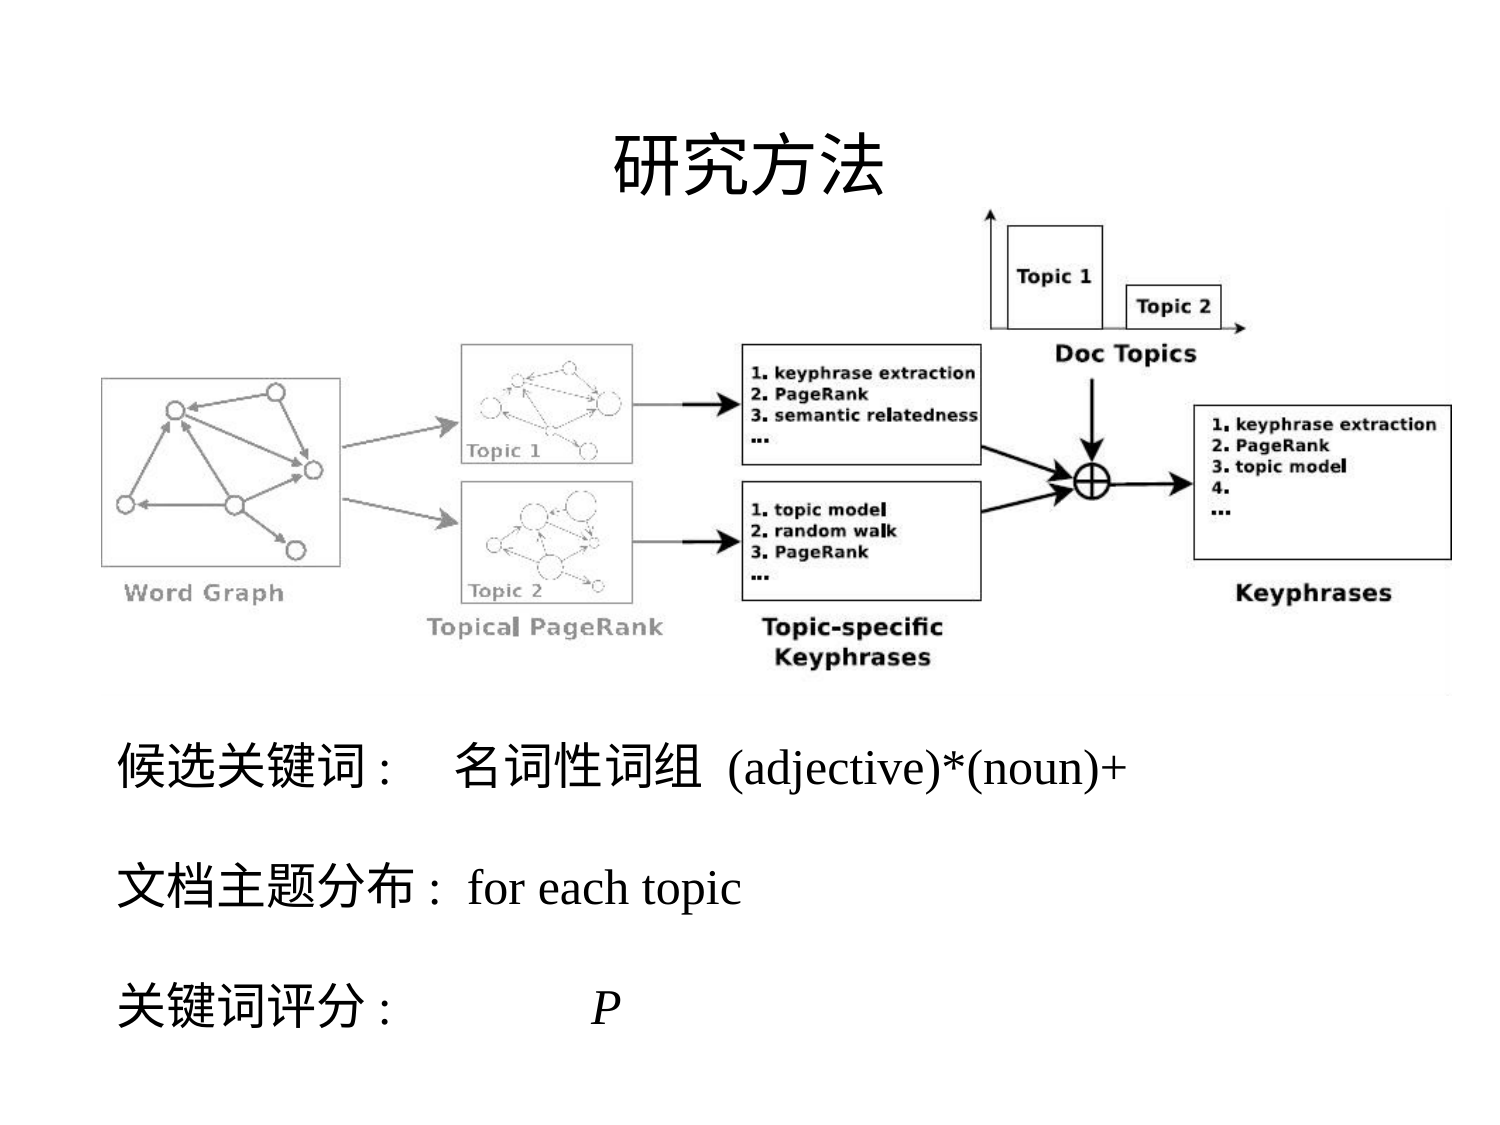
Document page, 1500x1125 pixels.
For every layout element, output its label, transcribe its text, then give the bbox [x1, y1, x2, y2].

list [101, 207, 1452, 696]
title 研究方法 [103, 59, 1397, 207]
